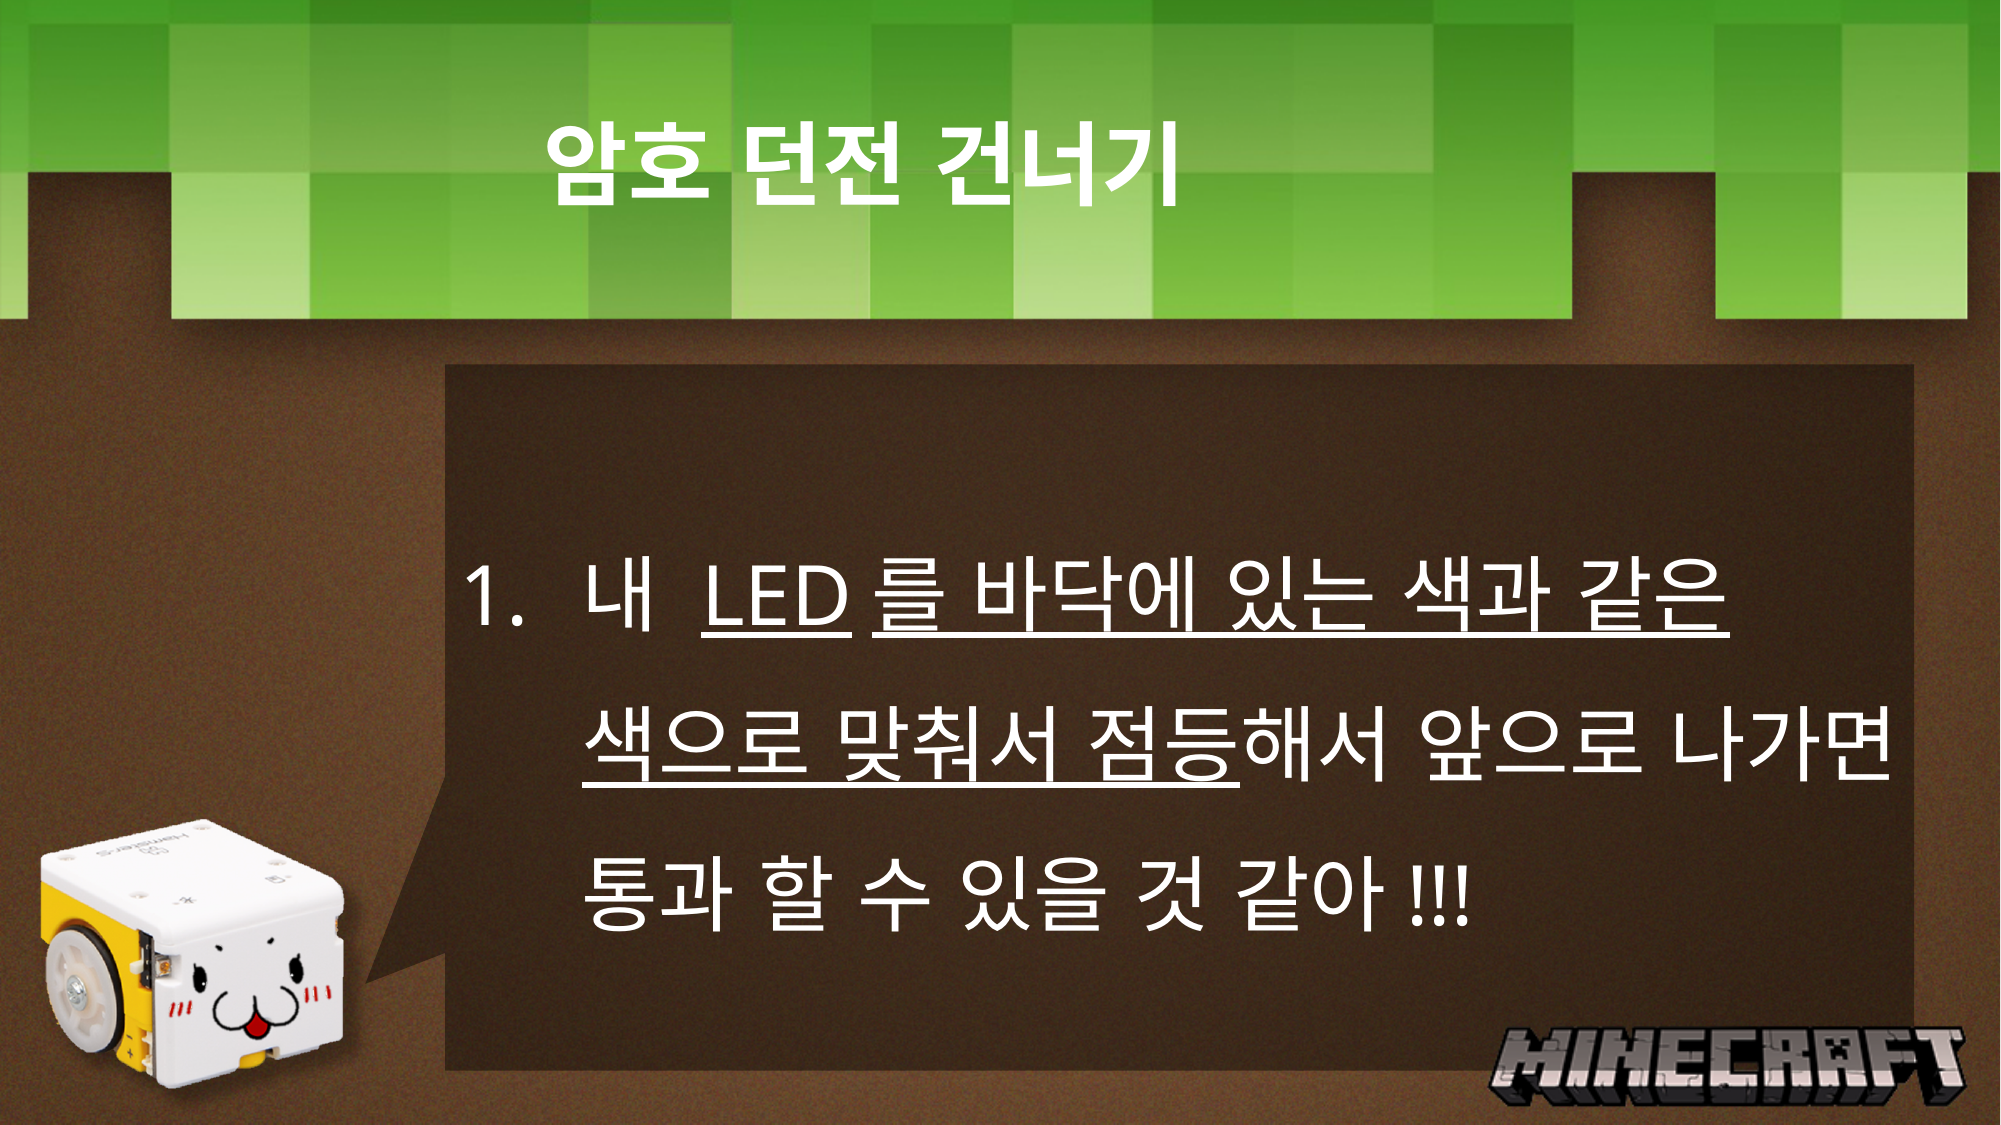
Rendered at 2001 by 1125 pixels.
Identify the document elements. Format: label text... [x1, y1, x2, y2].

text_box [0, 777, 404, 1125]
text_box 내 LED를 바닥에 있는 색과 같은 색으로 맞춰서 점등해서 앞으로 나가면 통과 할 수 있을 것 같아!!! [432, 363, 1916, 1072]
picture [0, 0, 2001, 1125]
title 암호 던전 건너기 [182, 59, 1549, 278]
